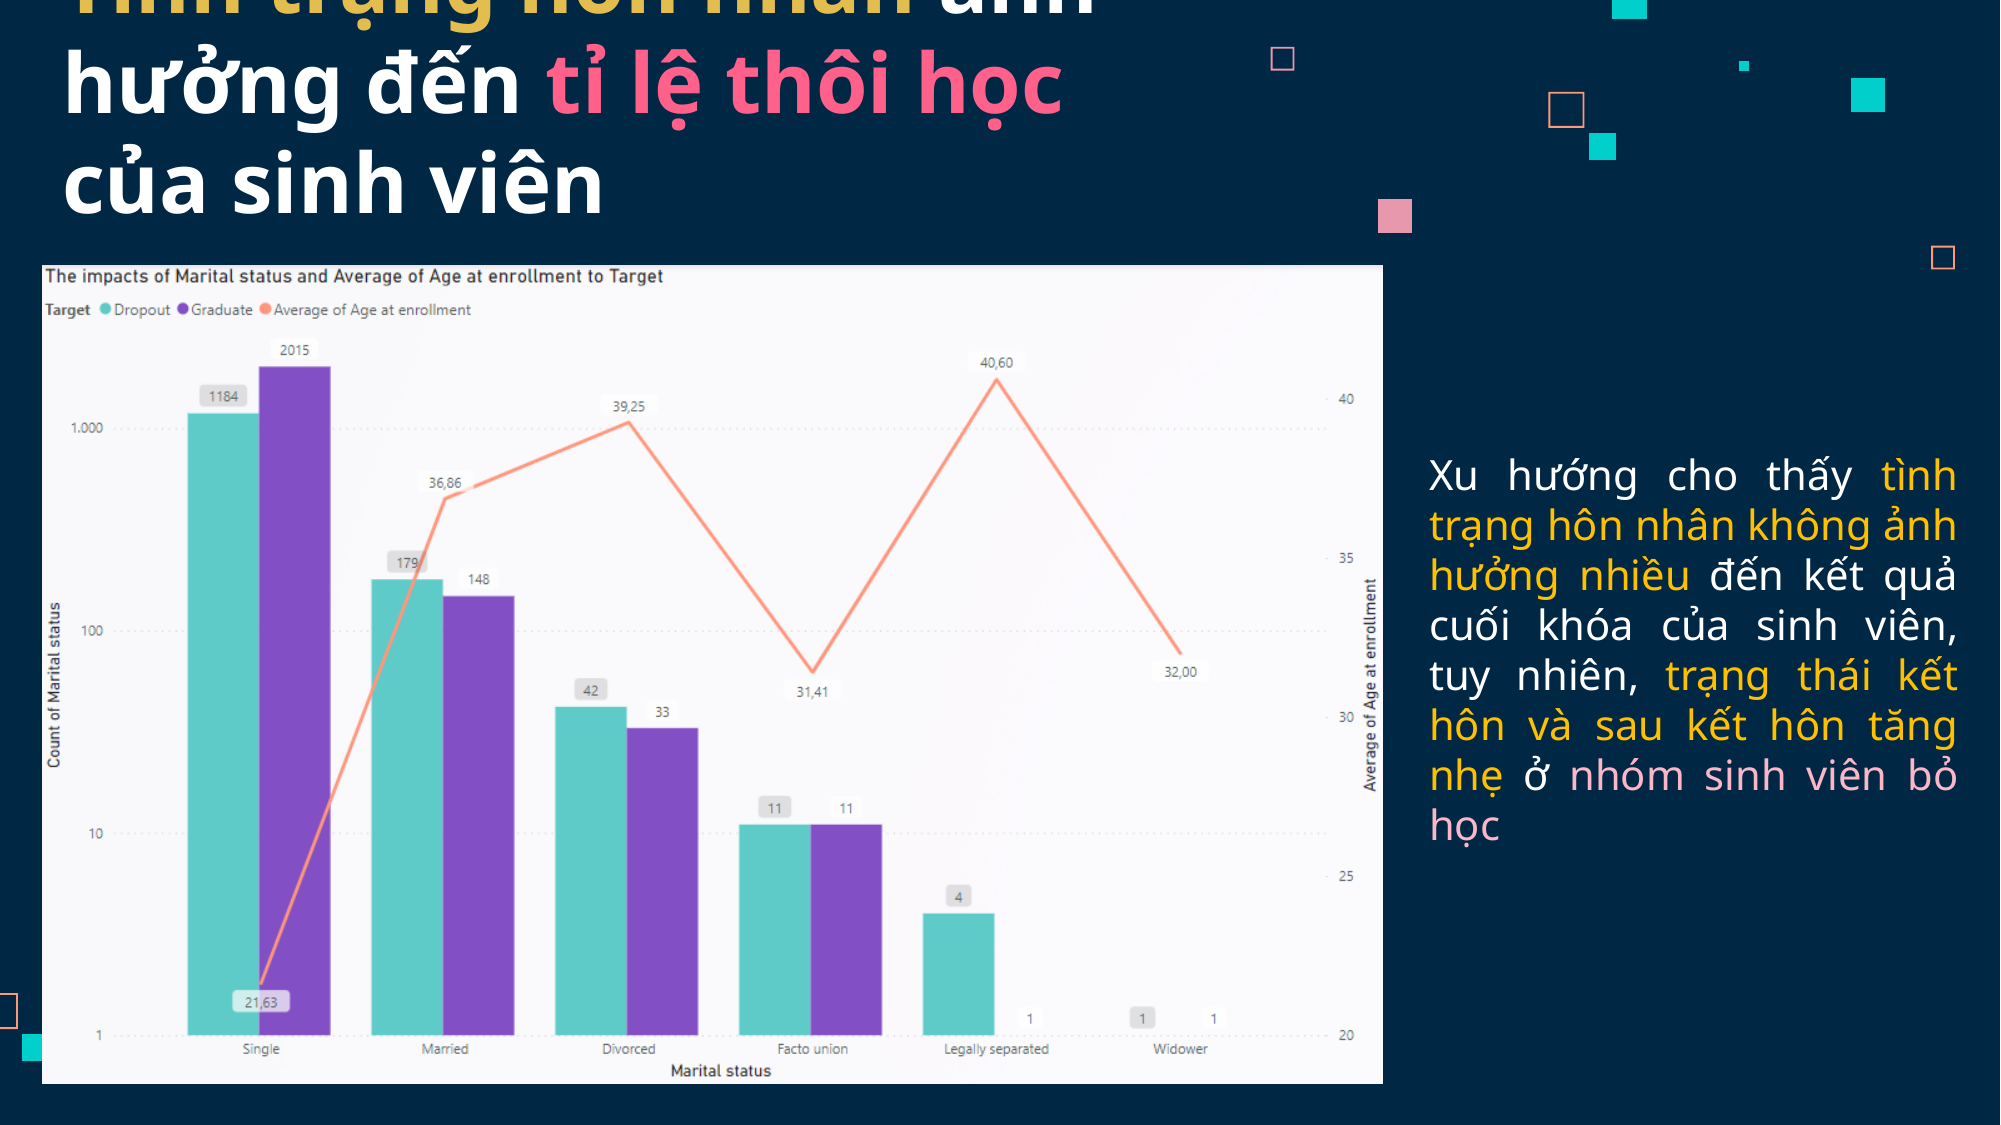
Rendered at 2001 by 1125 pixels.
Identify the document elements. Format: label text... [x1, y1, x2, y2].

picture [42, 265, 1383, 1084]
text_box Xu hướng cho thấy tình trạng hôn nhân không ảnh hưởng nhiều đến kết quả cuối khóa của sinh viên, tuy nhiên, trạng thái kết hôn và sau kết hôn tăng nhẹ ở nhóm sinh viên bỏ học [1409, 428, 1979, 635]
title Tình trạng hôn nhân ảnh hưởng đến tỉ lệ thôi học của sinh viên [42, 124, 1229, 251]
